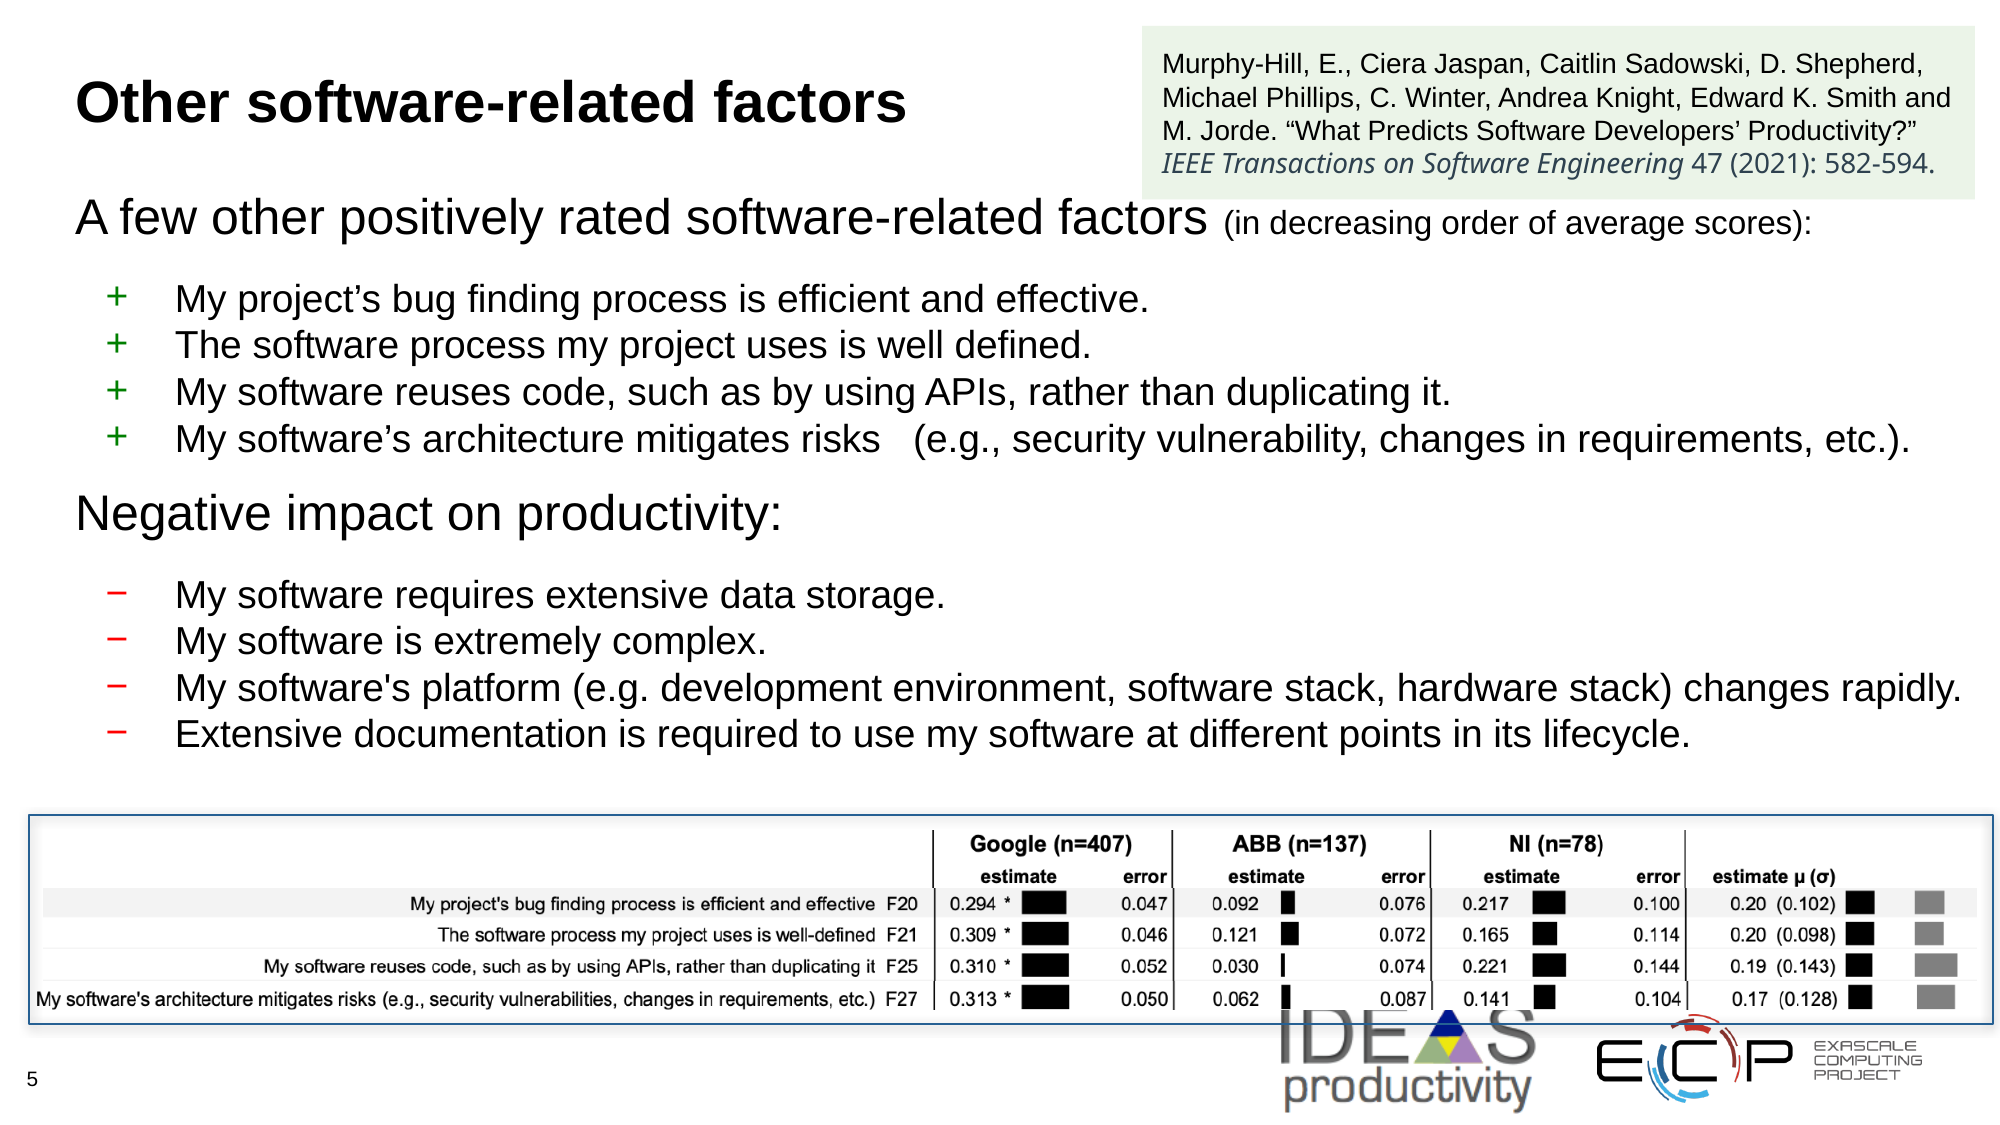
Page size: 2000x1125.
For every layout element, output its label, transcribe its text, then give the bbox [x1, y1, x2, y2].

picture [1597, 1025, 1922, 1103]
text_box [0, 814, 1994, 1025]
picture [1280, 1025, 1537, 1114]
list A few other positively rated software-related factors (in decreasing order of average scores): My project’s bug finding process is efficient and effective. The software process my project uses is well defined. My software reuses code, such as by using APIs, rather than duplicating it. My software’s architecture mitigates risks (e.g., security vulnerability, changes in requirements, etc.). Negative impact on productivity: My software requires extensive data storage. My software is extremely complex. My software's platform (e.g. development environment, software stack, hardware stack) changes rapidly. Extensive documentation is required to use my software at different points in its lifecycle. [59, 183, 1994, 811]
title Other software-related factors [59, 67, 1142, 183]
text_box Murphy-Hill, E., Ciera Jaspan, Caitlin Sadowski, D. Shepherd, Michael Phillips, C. Winter, Andrea Knight, Edward K. Smith and M. Jorde. “What Predicts Software Developers’ Productivity?” IEEE Transactions on Software Engineering 47 (2021): 582-594. [1142, 25, 1975, 200]
